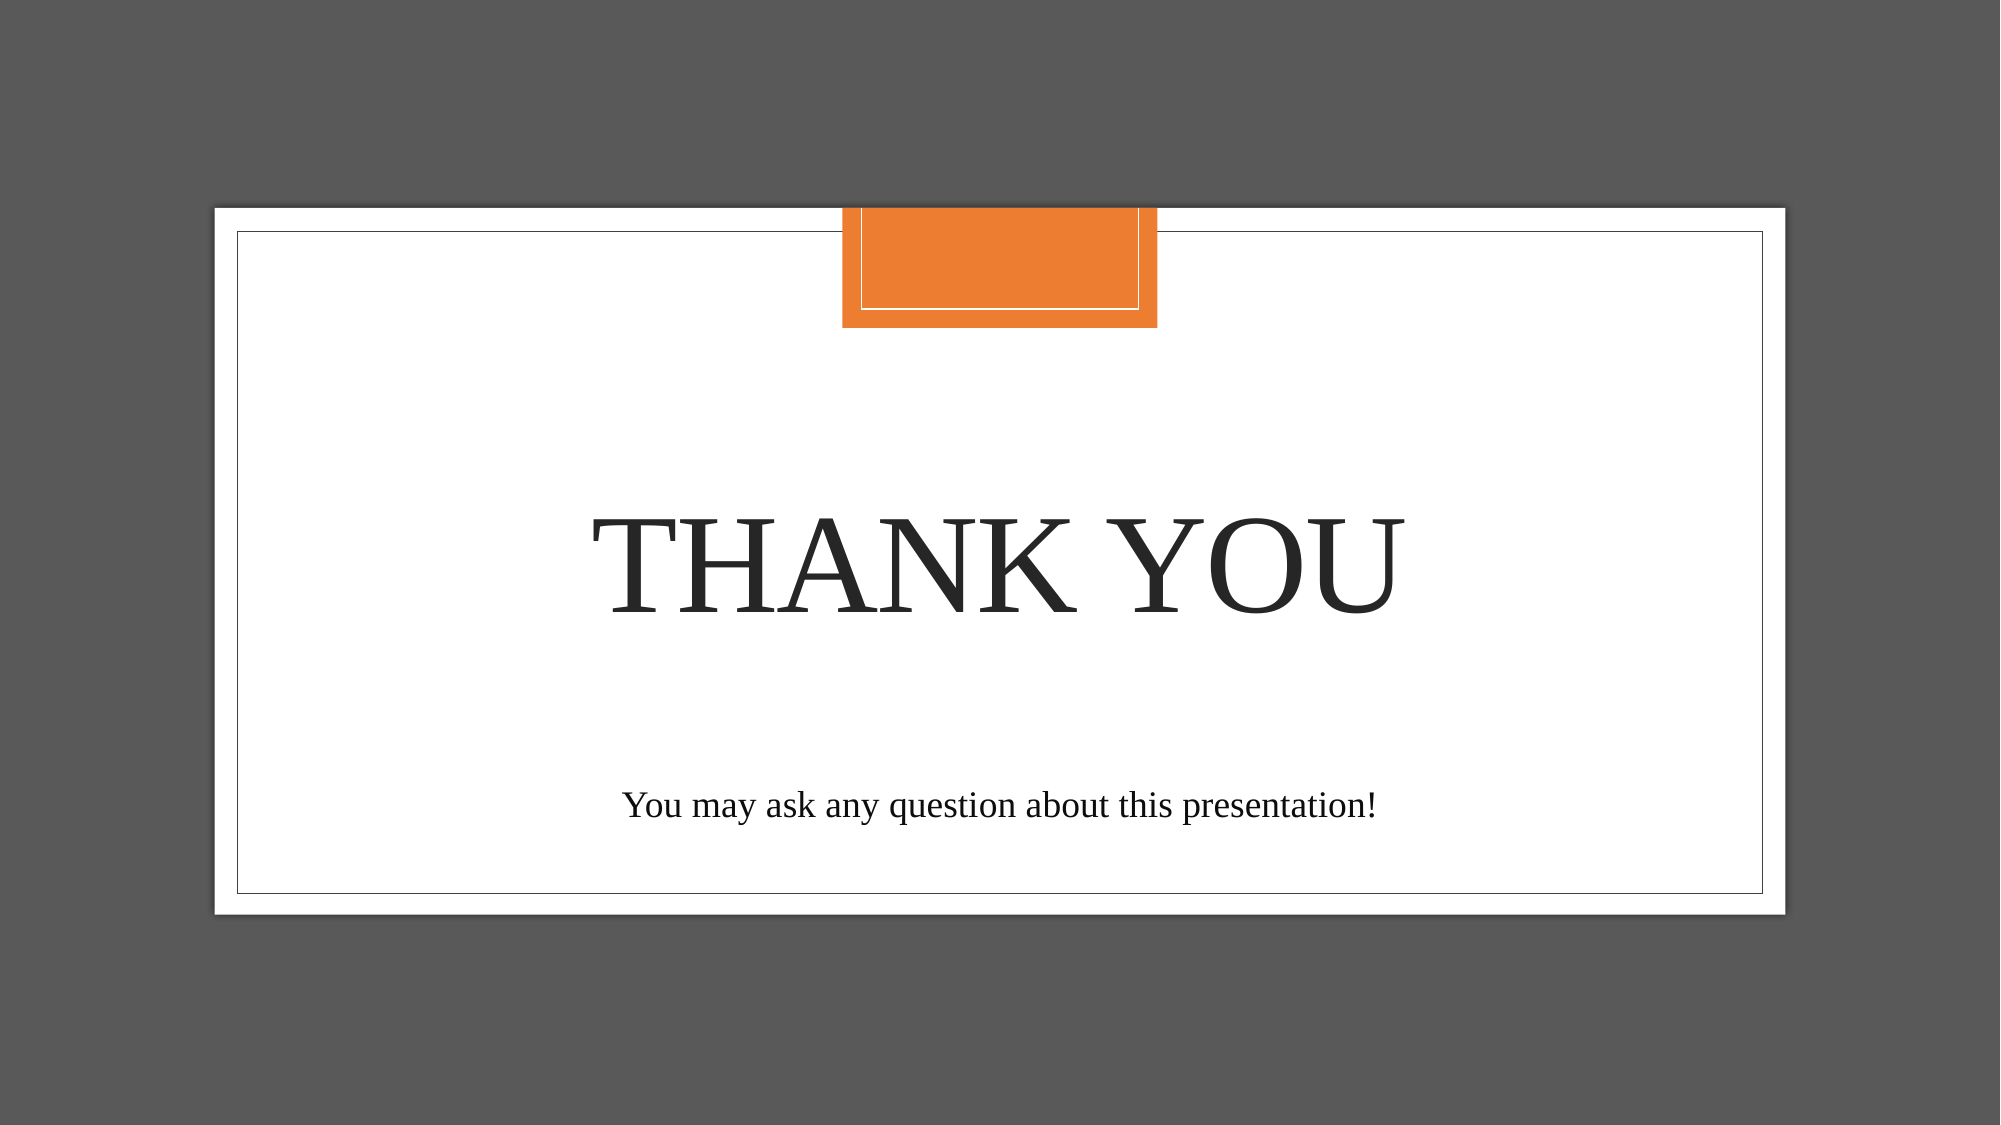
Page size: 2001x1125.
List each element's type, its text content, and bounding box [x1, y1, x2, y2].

title Thank you [267, 373, 1733, 768]
list You may ask any question about this presentation! [267, 768, 1734, 844]
